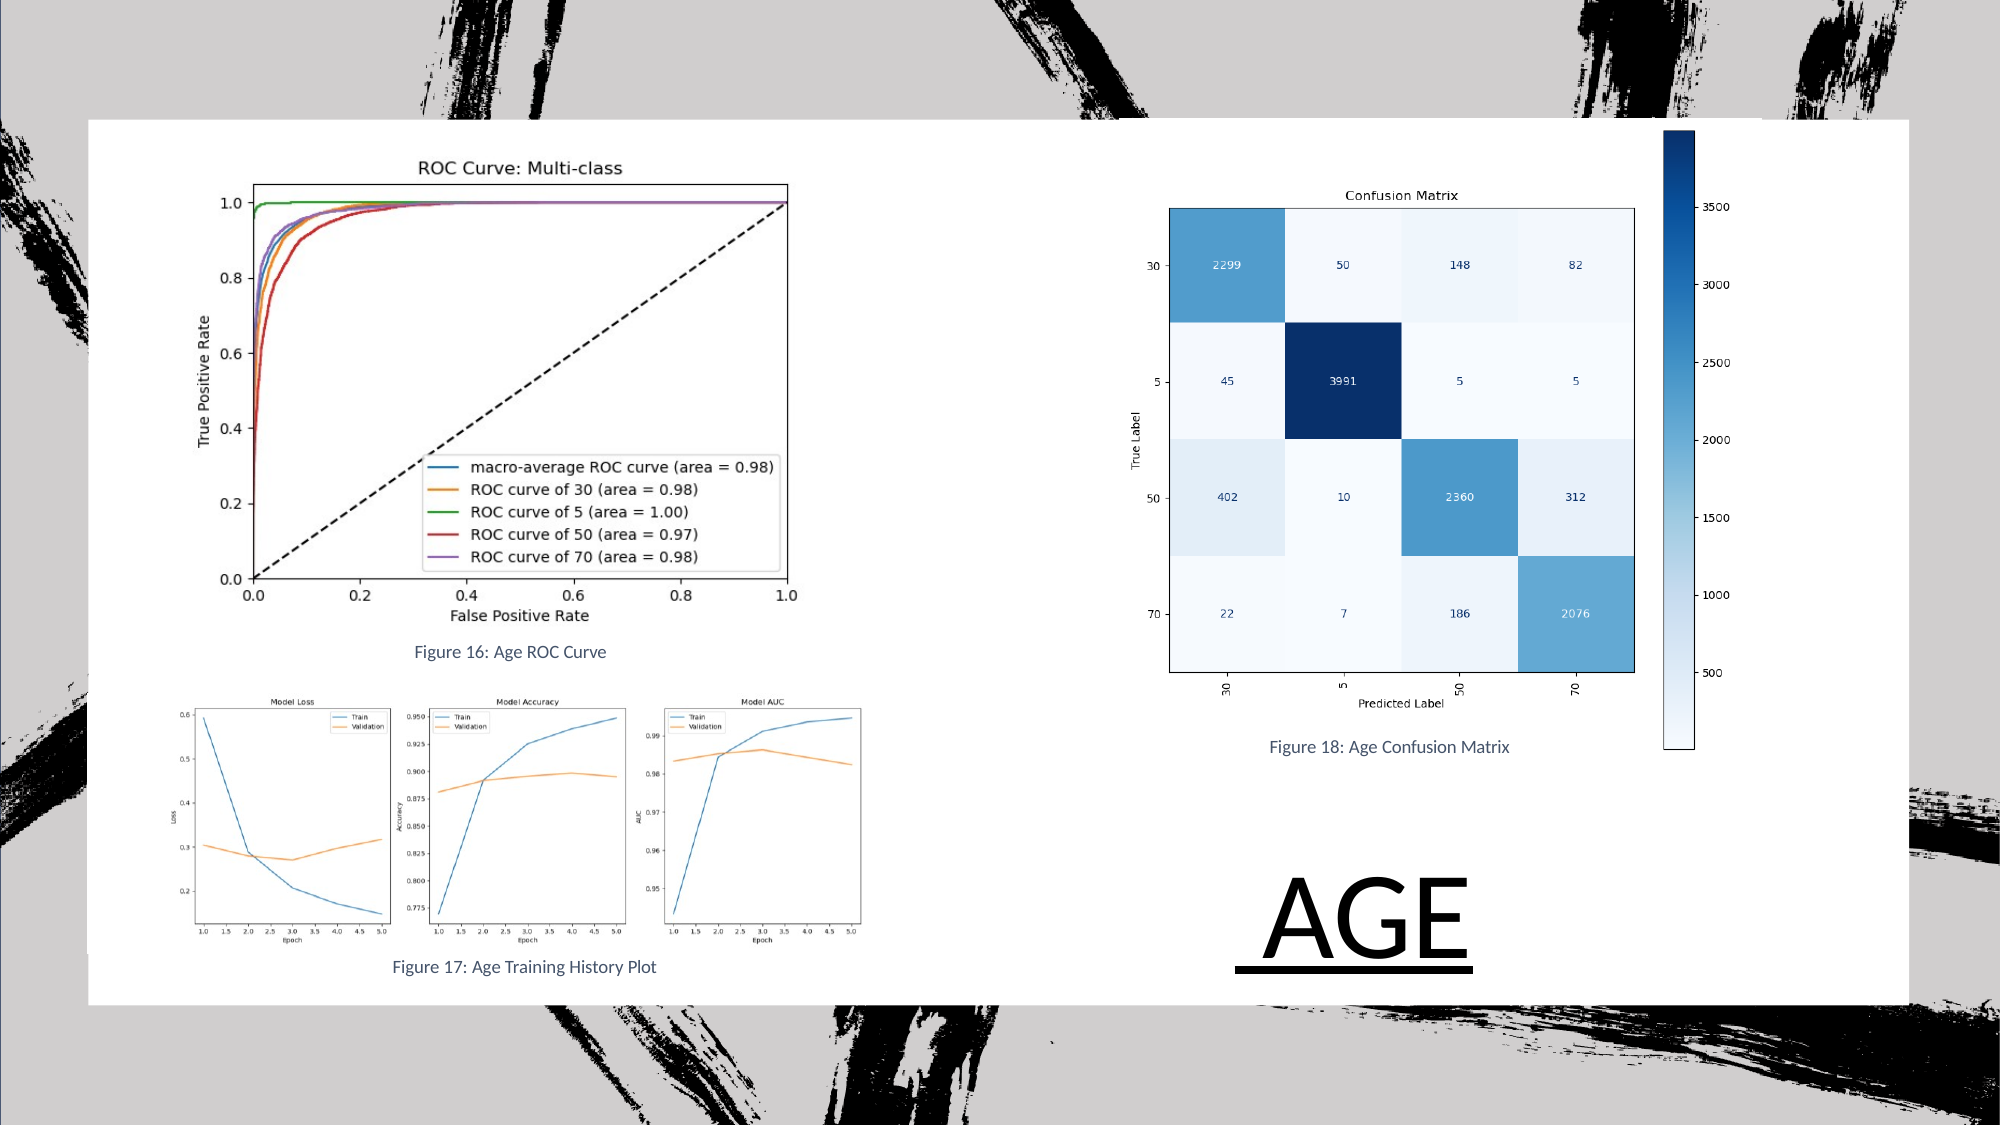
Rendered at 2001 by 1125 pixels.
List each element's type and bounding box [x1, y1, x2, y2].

text_box [0, 0, 2000, 1125]
